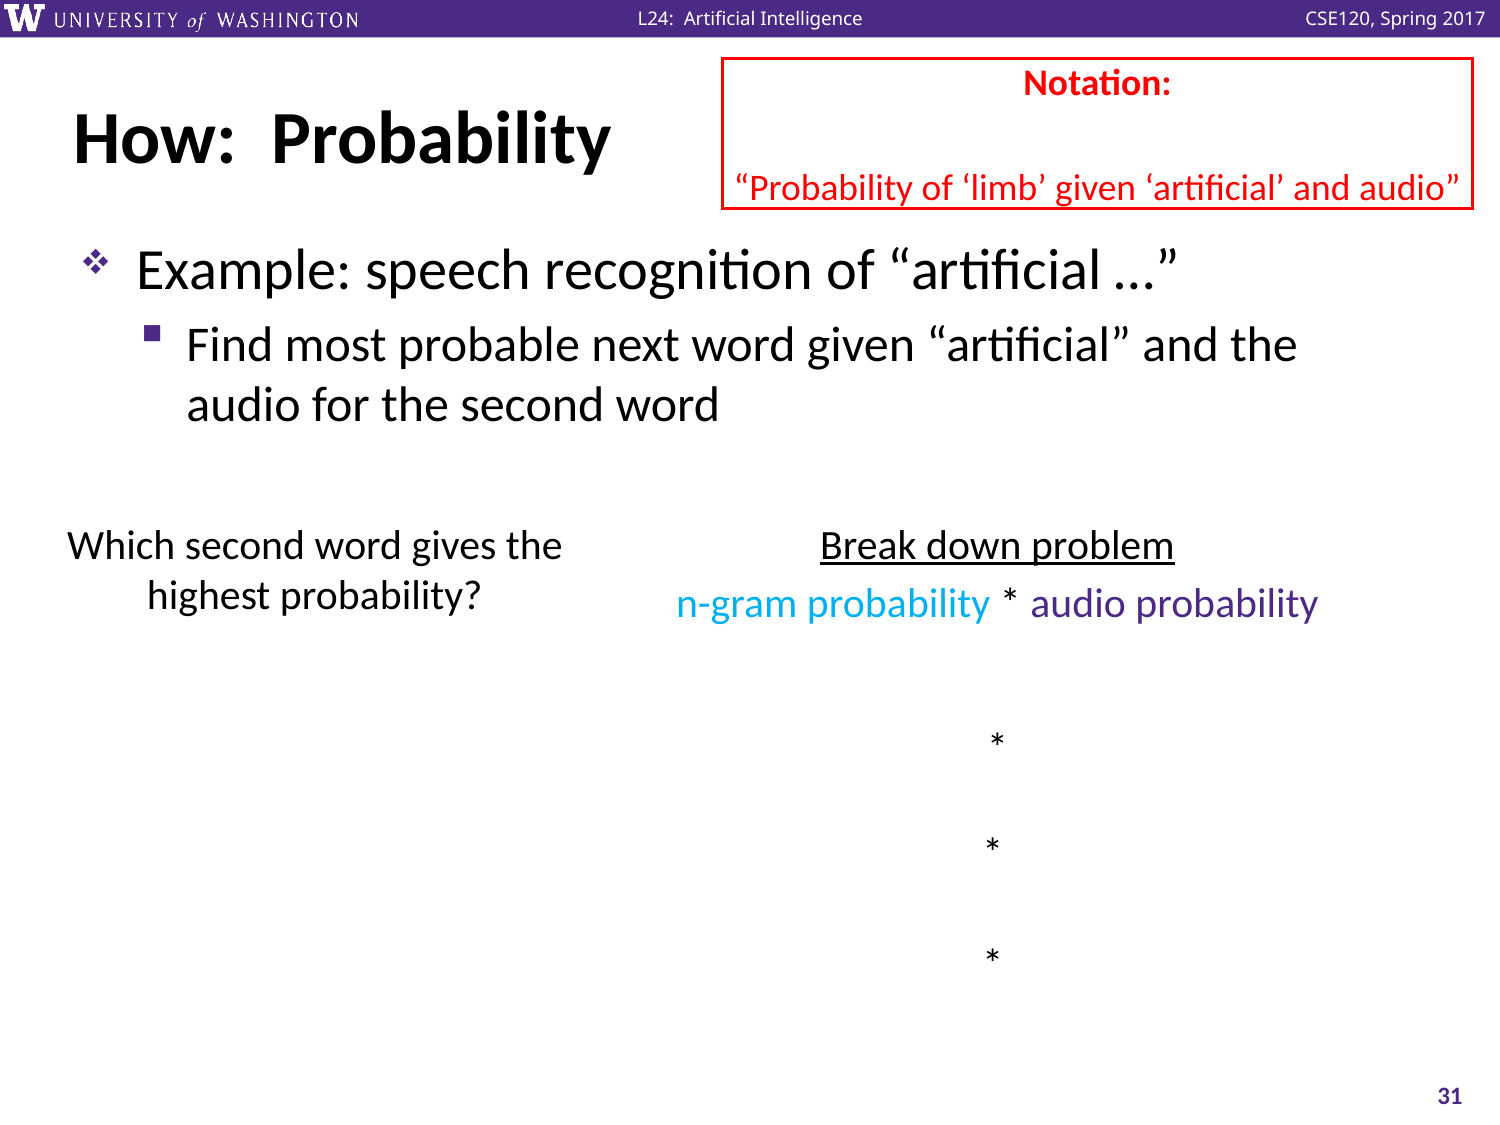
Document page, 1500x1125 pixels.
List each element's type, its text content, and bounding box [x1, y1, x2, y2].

list Example: speech recognition of “artificial …” Find most probable next word given “artificial” and the audio for the second word [64, 223, 1438, 1040]
picture [4, 4, 358, 32]
title How: Probability [58, 71, 721, 197]
title How: Probability [724, 71, 1438, 197]
slide_number 31 [1400, 1065, 1500, 1125]
